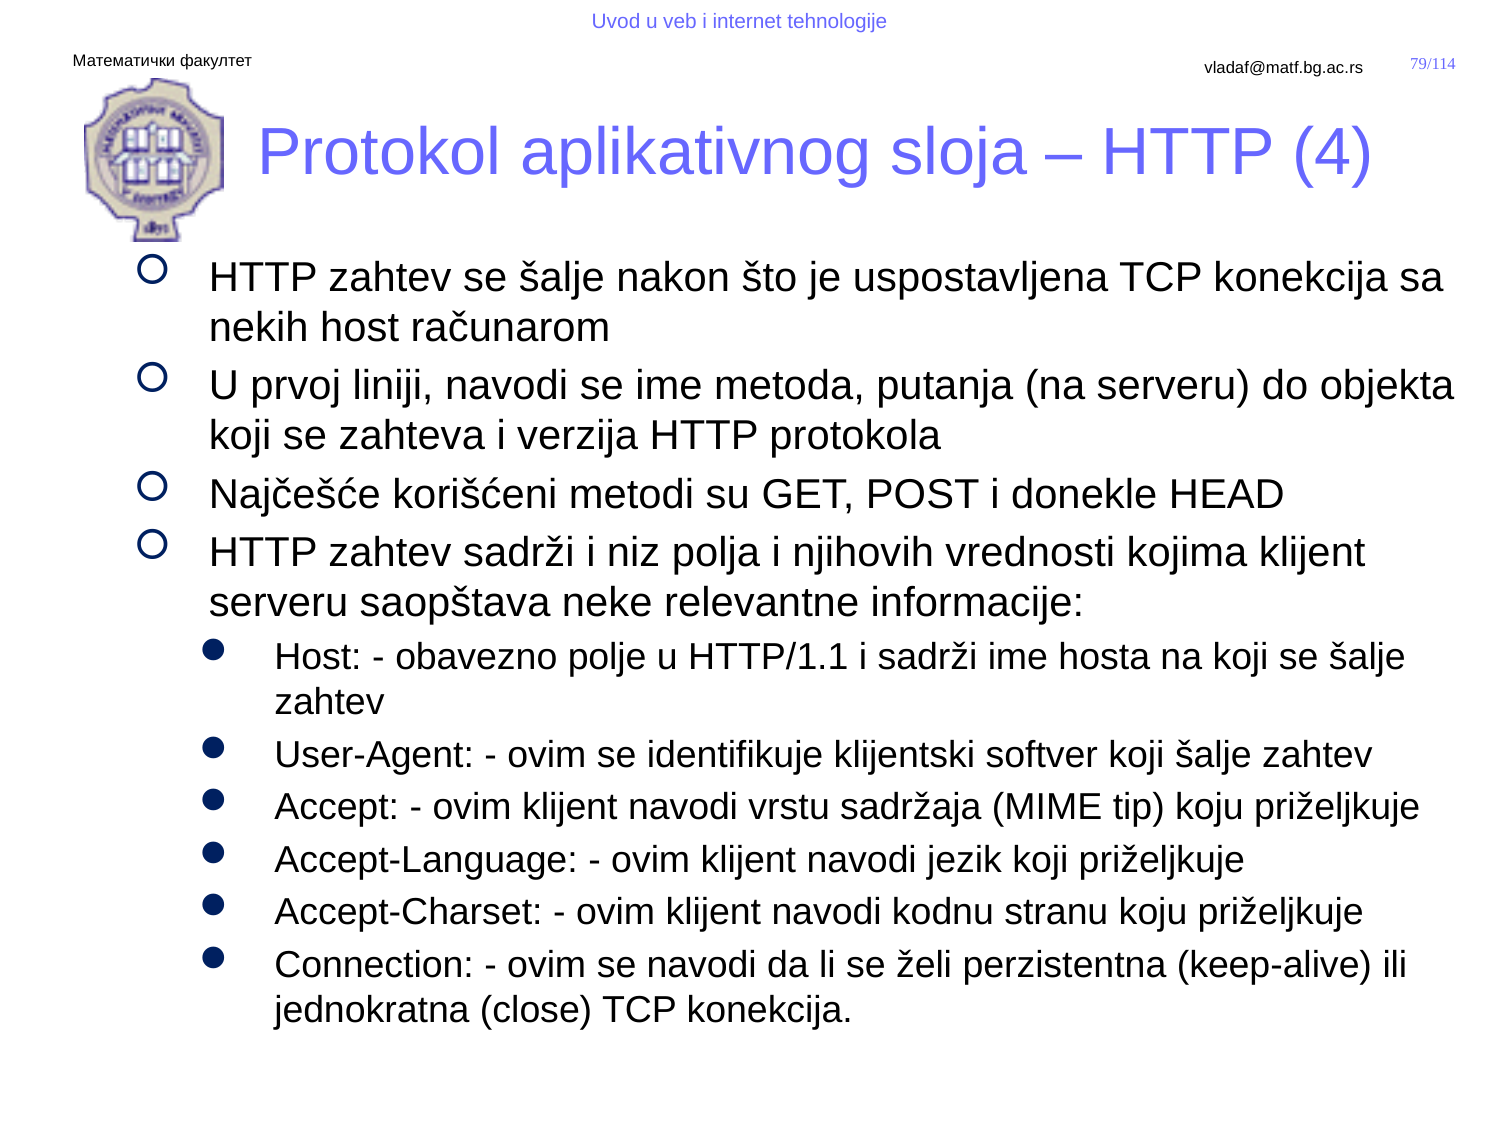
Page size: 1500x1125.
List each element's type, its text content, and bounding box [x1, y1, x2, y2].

list HTTP zahtev se šalje nakon što je uspostavljena TCP konekcija sa nekih host računarom U prvoj liniji, navodi se ime metoda, putanja (na serveru) do objekta koji se zahteva i verzija HTTP protokola Najčešće korišćeni metodi su GET, POST i donekle HEAD HTTP zahtev sadrži i niz polja i njihovih vrednosti kojima klijent serveru saopštava neke relevantne informacije: Host: - obavezno polje u HTTP/1.1 i sadrži ime hosta na koji se šalje zahtev User-Agent: - ovim se identifikuje klijentski softver koji šalje zahtev Accept: - ovim klijent navodi vrstu sadržaja (MIME tip) koju priželjkuje Accept-Language: - ovim klijent navodi jezik koji priželjkuje Accept-Charset: - ovim klijent navodi kodnu stranu koju priželjkuje Connection: - ovim se navodi da li se želi perzistentna (keep-alive) ili jednokratna (close) TCP konekcija. [53, 242, 1483, 598]
title Protokol aplikativnog sloja – HTTP (4) [242, 54, 1447, 242]
picture [84, 78, 224, 242]
